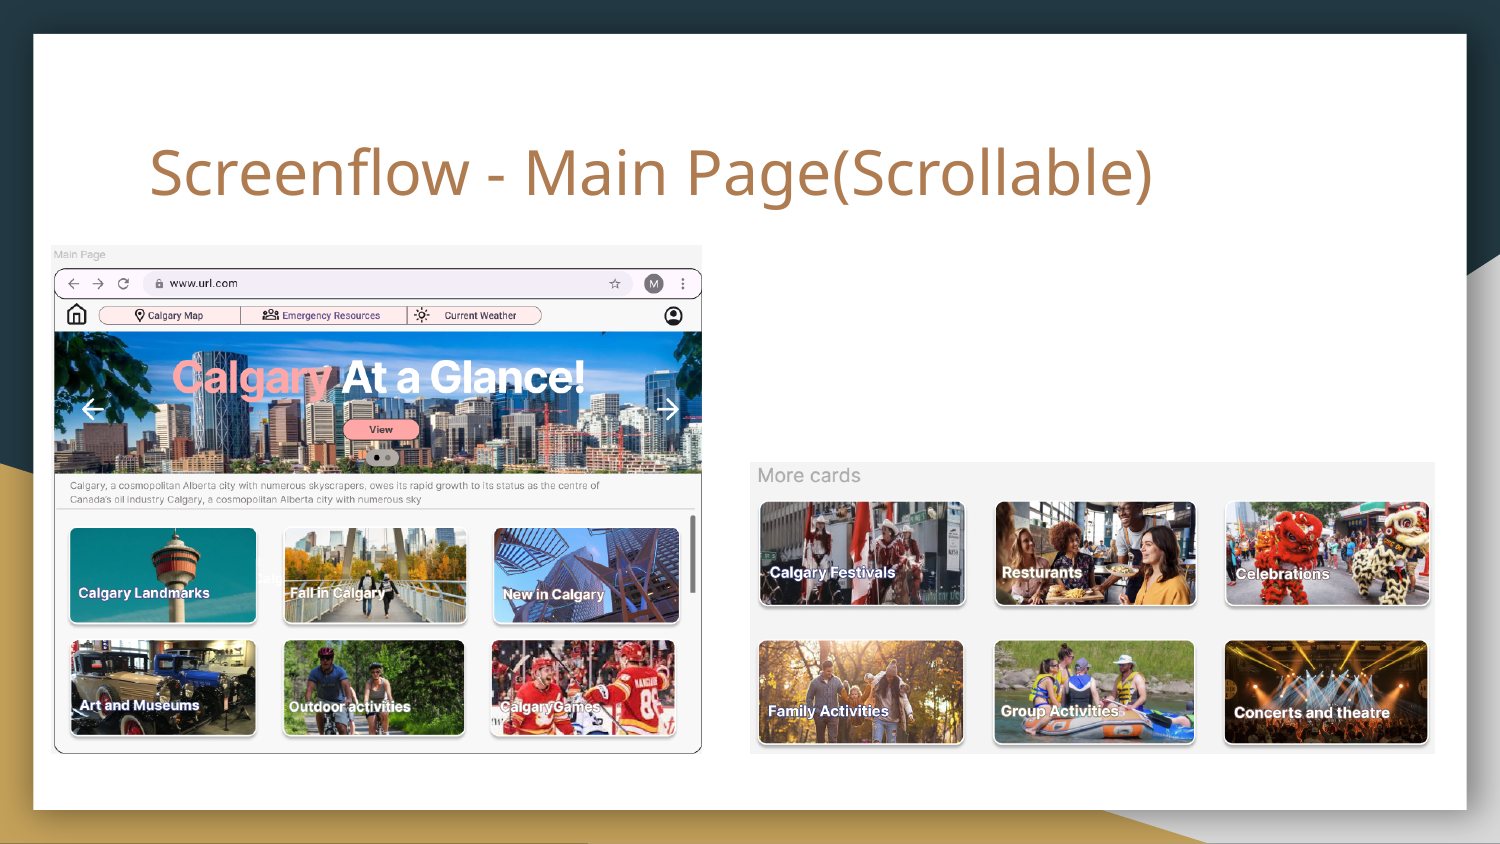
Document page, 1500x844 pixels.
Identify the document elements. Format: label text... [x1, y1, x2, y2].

picture [749, 462, 1435, 755]
picture [50, 245, 702, 755]
title Screenflow - Main Page(Scrollable) [134, 113, 1366, 270]
